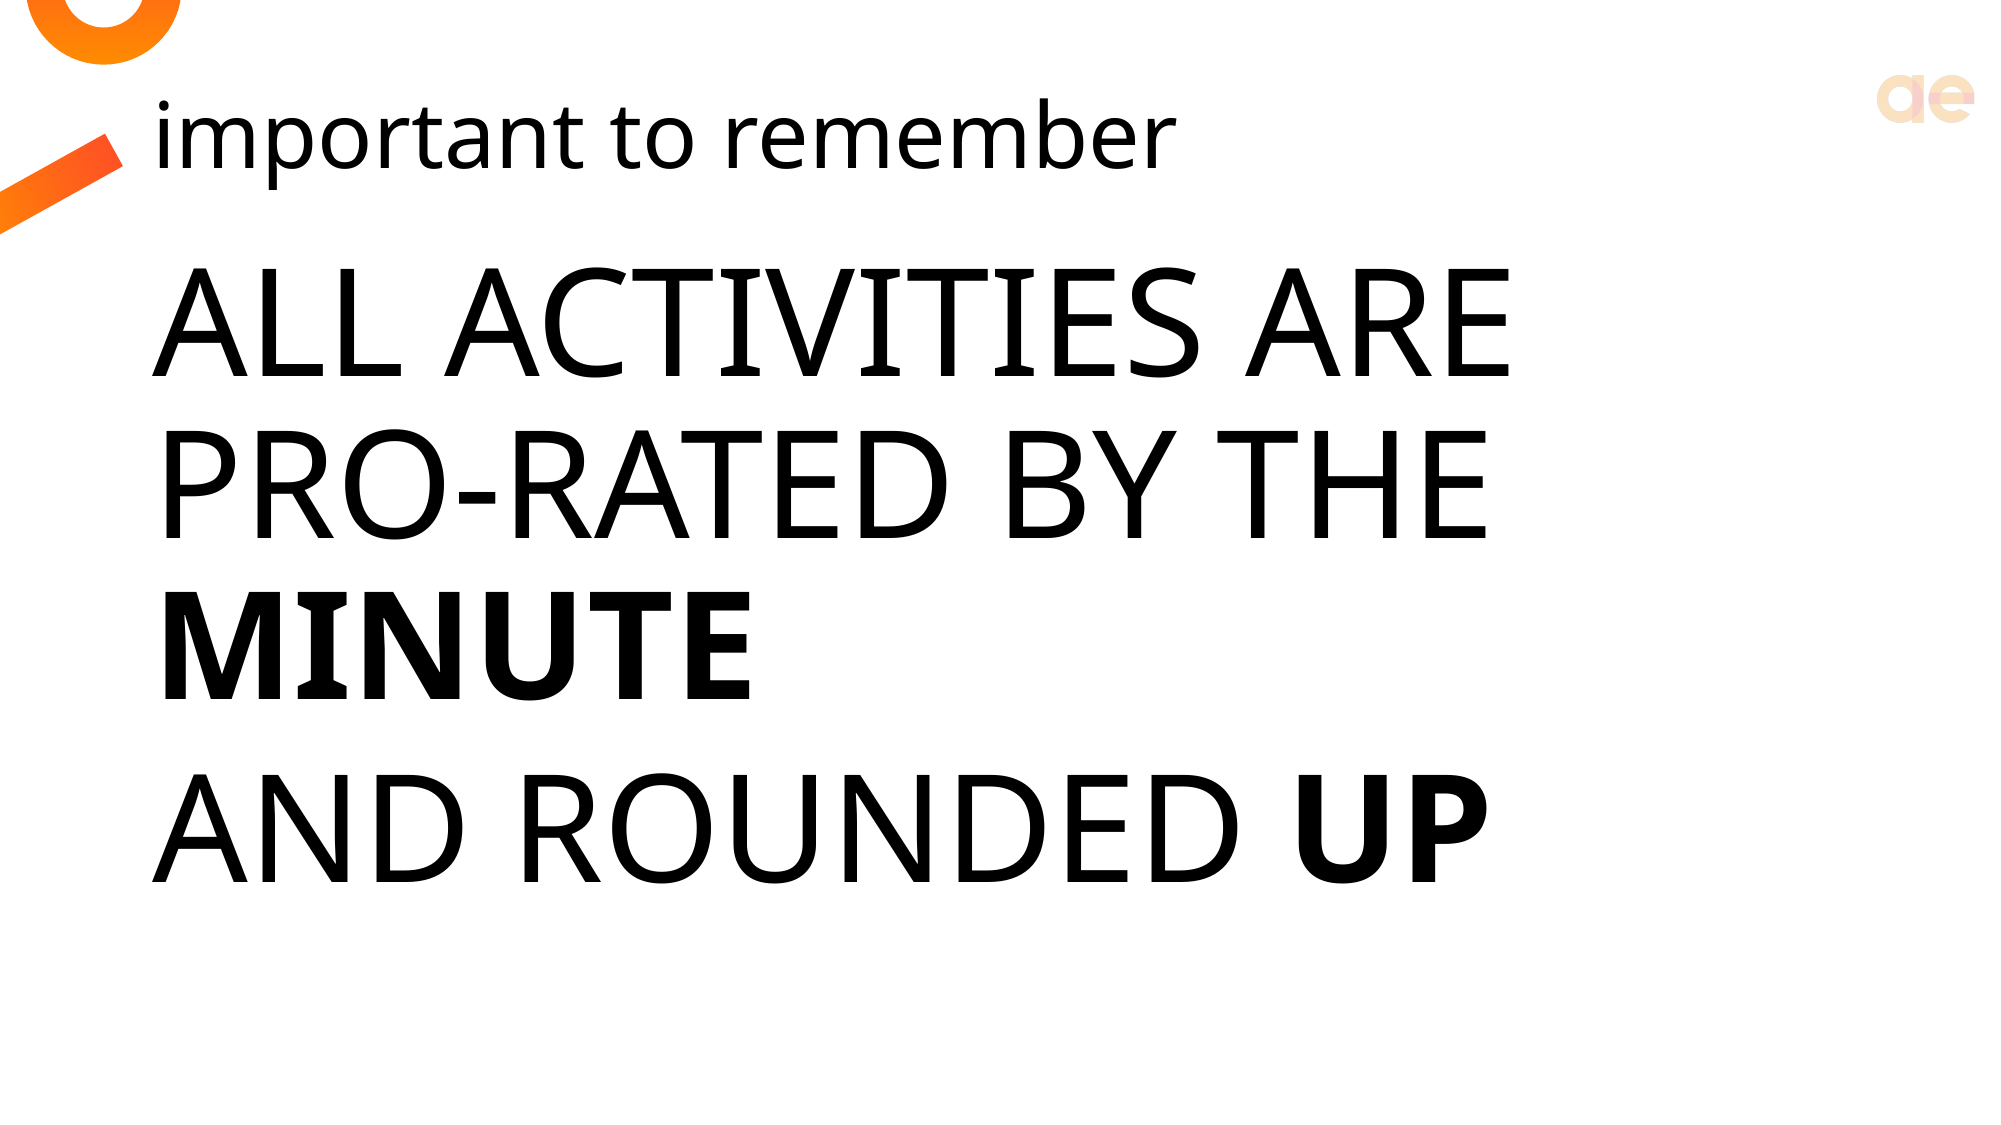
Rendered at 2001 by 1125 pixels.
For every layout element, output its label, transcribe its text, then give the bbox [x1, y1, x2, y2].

title important to remember [137, 82, 1683, 239]
list ALL ACTIVITIES ARE PRO-RATED BY THE MINUTE AND ROUNDED UP [137, 238, 1863, 1014]
picture [1877, 75, 1975, 123]
